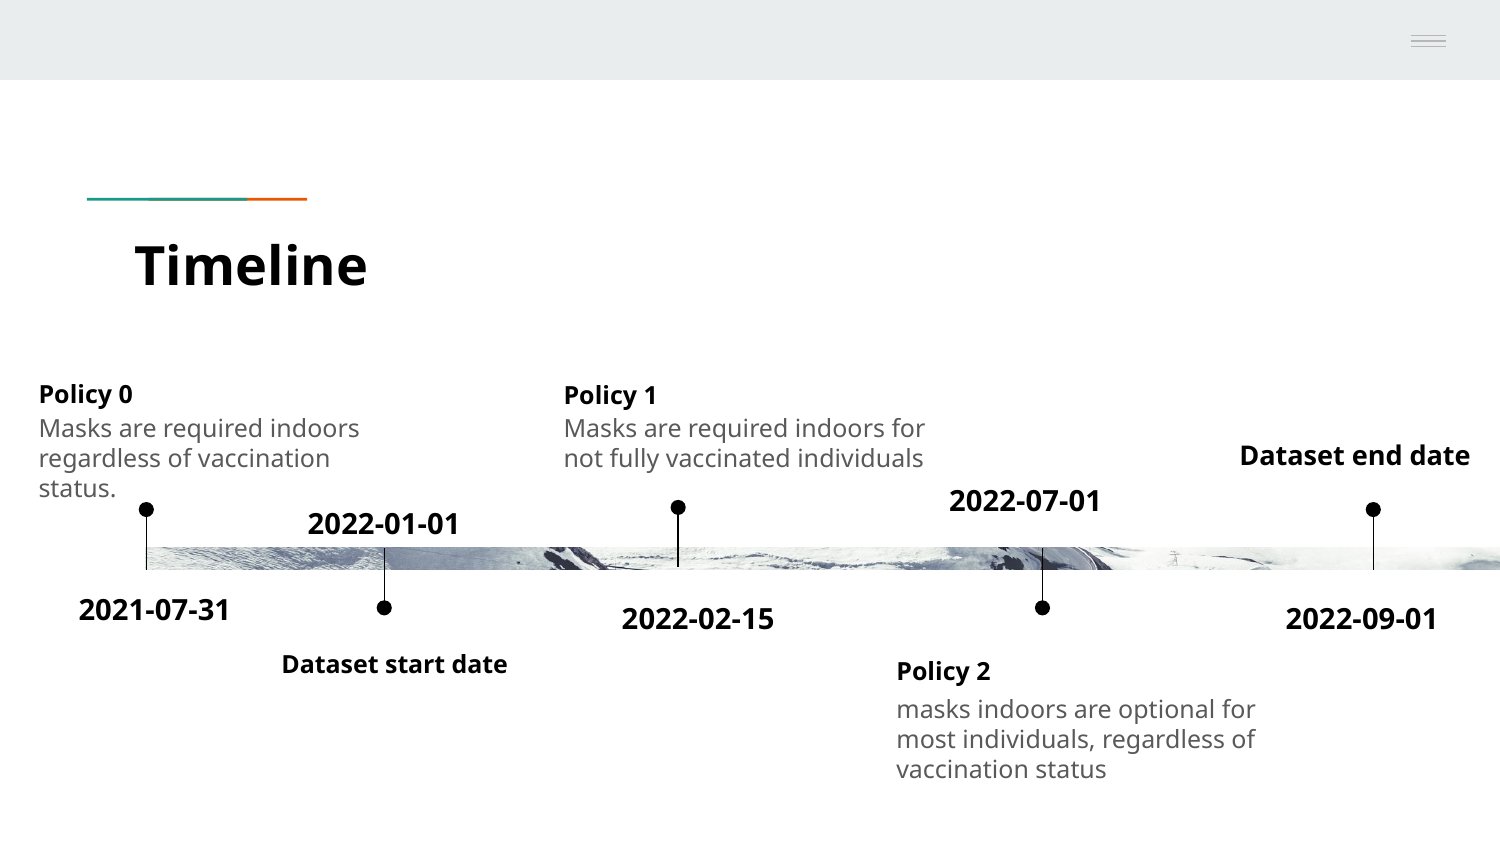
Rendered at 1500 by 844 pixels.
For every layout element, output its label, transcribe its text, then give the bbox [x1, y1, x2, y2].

title Policy 1 [548, 364, 952, 397]
list Masks are required indoors regardless of vaccination status. [23, 397, 416, 489]
list Masks are required indoors for not fully vaccinated individuals [548, 397, 952, 488]
picture [1051, 547, 1365, 570]
picture [393, 547, 1034, 570]
picture [1382, 547, 1500, 570]
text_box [376, 547, 393, 616]
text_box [1365, 501, 1382, 570]
text_box 2022-01-01 [220, 485, 549, 546]
text_box 2022-07-01 [900, 461, 1151, 523]
text_box 2022-09-01 [1224, 579, 1500, 641]
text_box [670, 499, 686, 568]
picture [155, 547, 376, 570]
title Policy 0 [23, 363, 416, 397]
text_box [138, 501, 155, 570]
text_box 2022-02-15 [601, 579, 796, 641]
title Dataset end date [1224, 423, 1500, 461]
title Dataset start date [266, 634, 630, 672]
title Policy 2 [881, 640, 1245, 678]
title Timeline [119, 216, 1381, 305]
list masks indoors are optional for most individuals, regardless of vaccination status [881, 678, 1297, 802]
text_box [1034, 547, 1051, 616]
text_box 2021-07-31 [63, 571, 290, 633]
